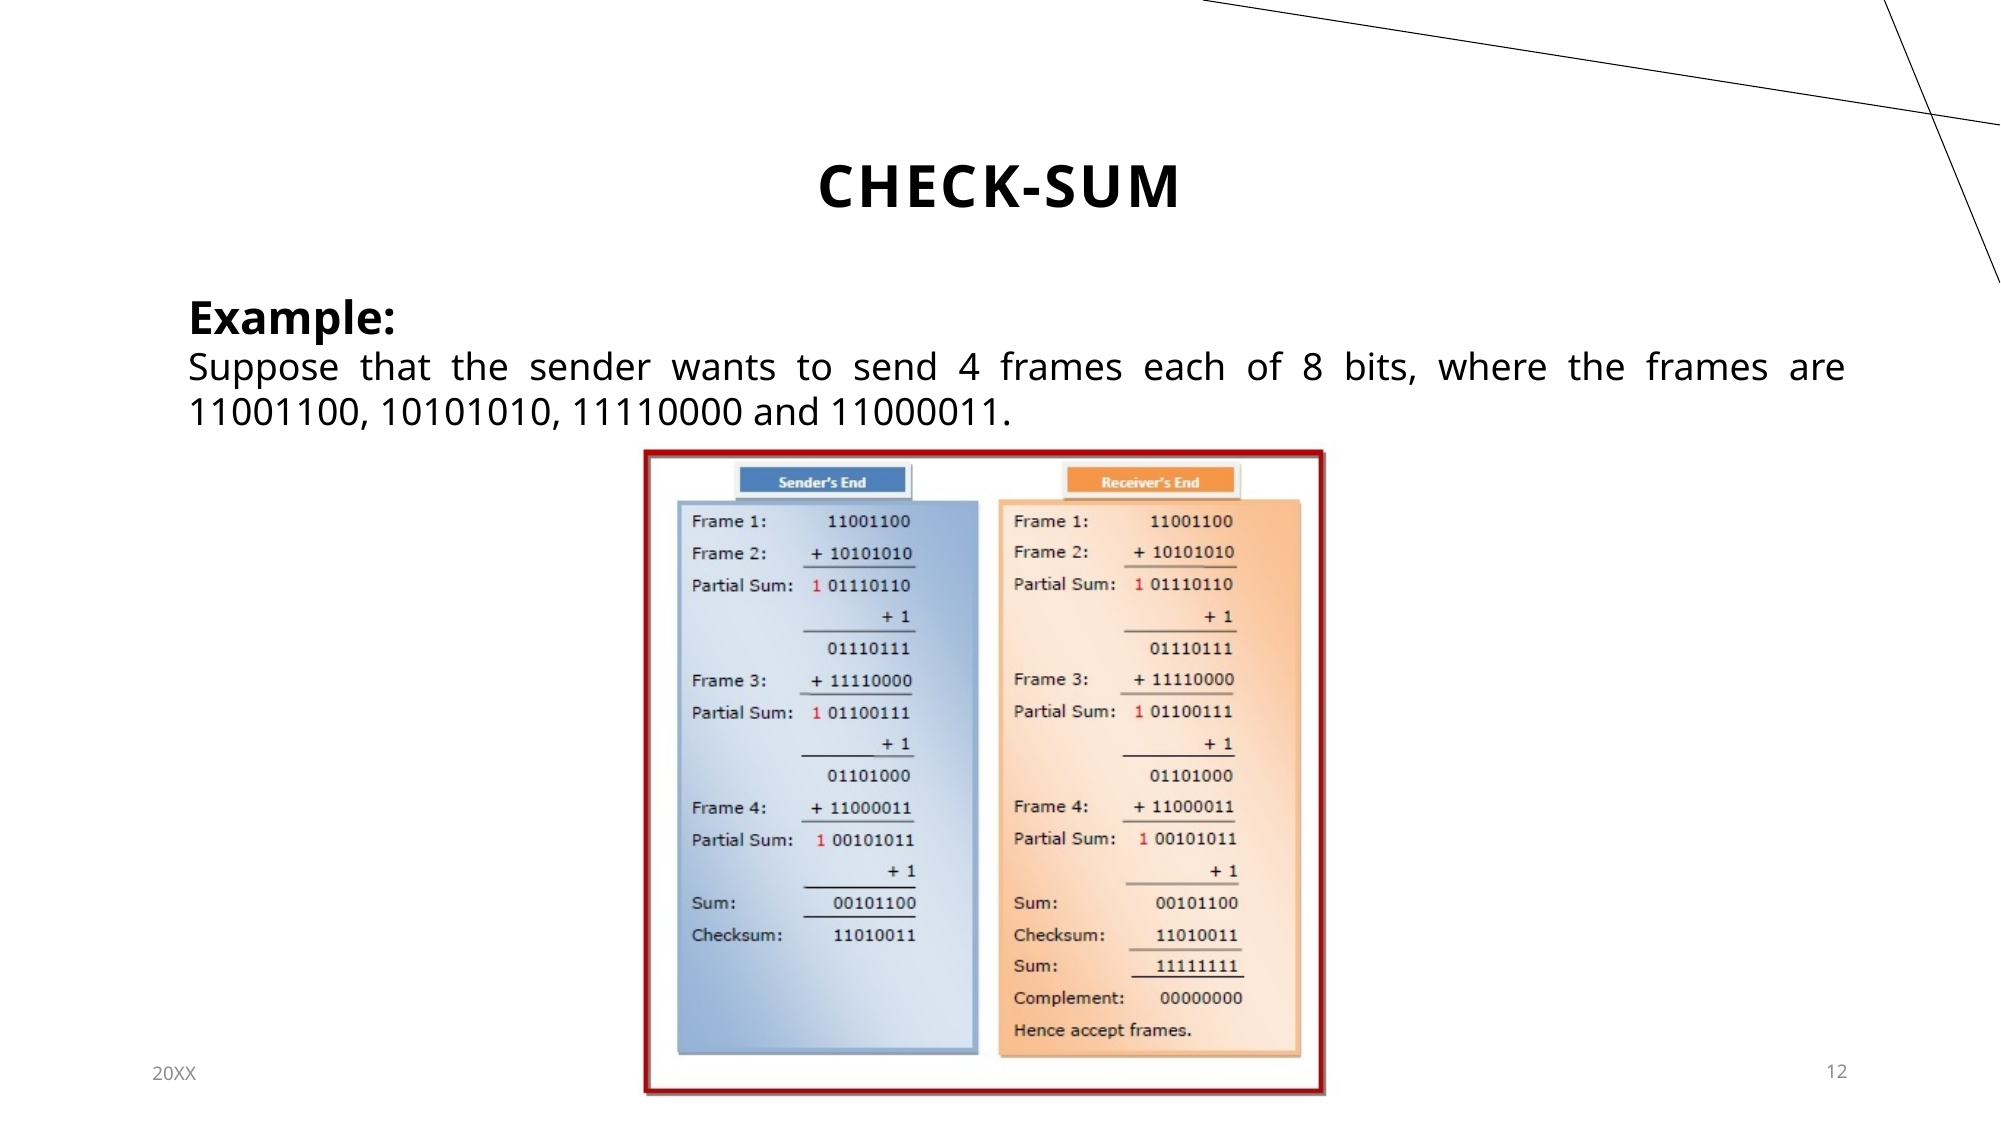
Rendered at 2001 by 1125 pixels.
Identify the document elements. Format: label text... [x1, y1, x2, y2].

slide_number 20XX [137, 1042, 588, 1103]
text_box Example: Suppose that the sender wants to send 4 frames each of 8 bits, where the frames are 11001100, 10101010, 11110000 and 11000011. [173, 280, 1863, 486]
picture [638, 441, 1338, 1105]
slide_number 12 [1412, 1042, 1863, 1103]
title Check-sum [0, 80, 2000, 298]
